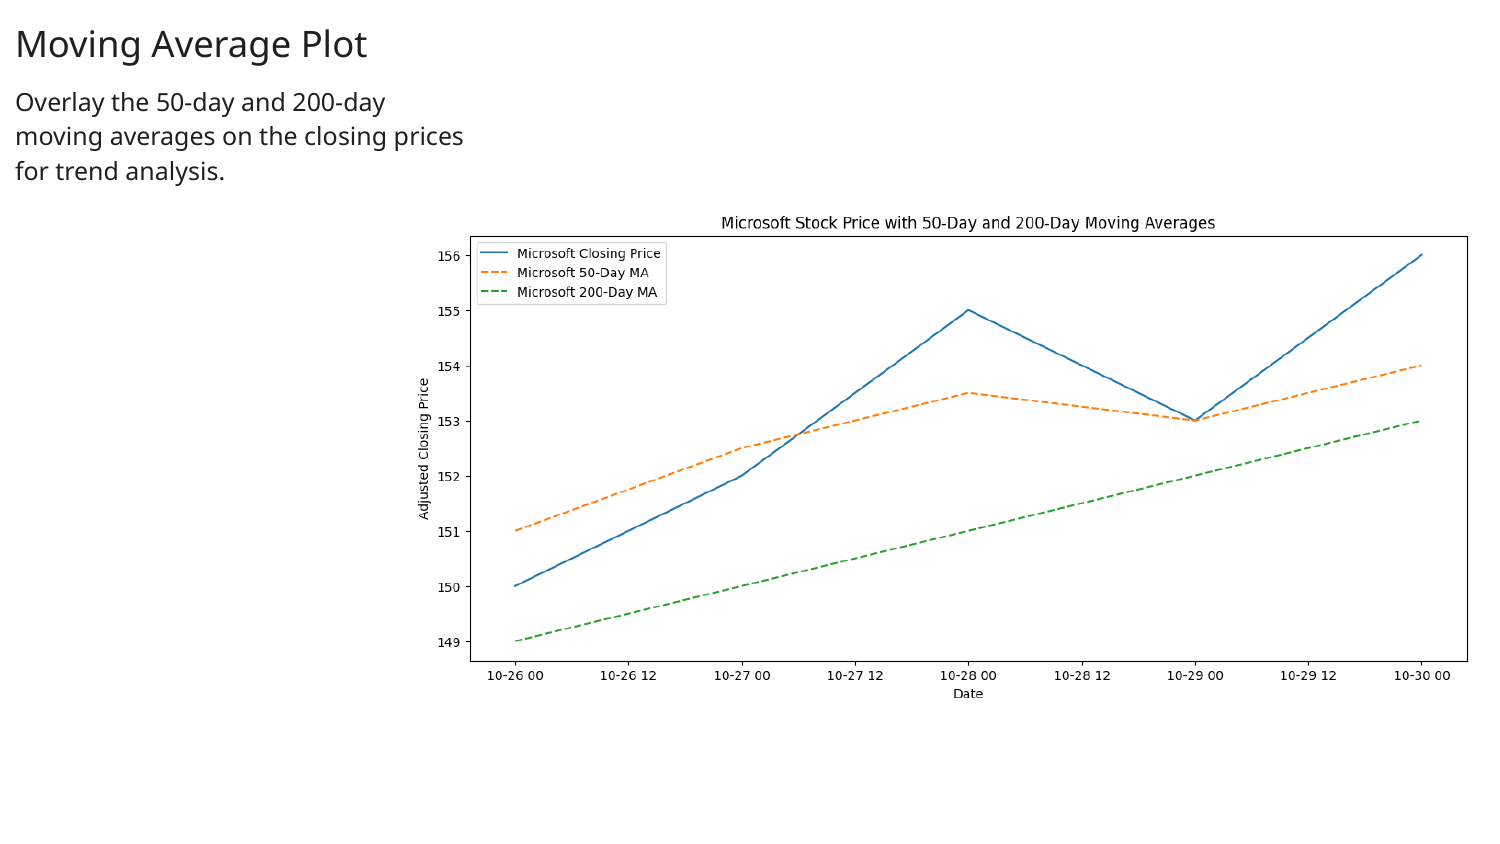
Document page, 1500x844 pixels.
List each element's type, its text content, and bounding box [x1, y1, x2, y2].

text_box Moving Average Plot Overlay the 50-day and 200-day moving averages on the closing prices for trend analysis. [0, 0, 493, 201]
picture [409, 206, 1476, 709]
